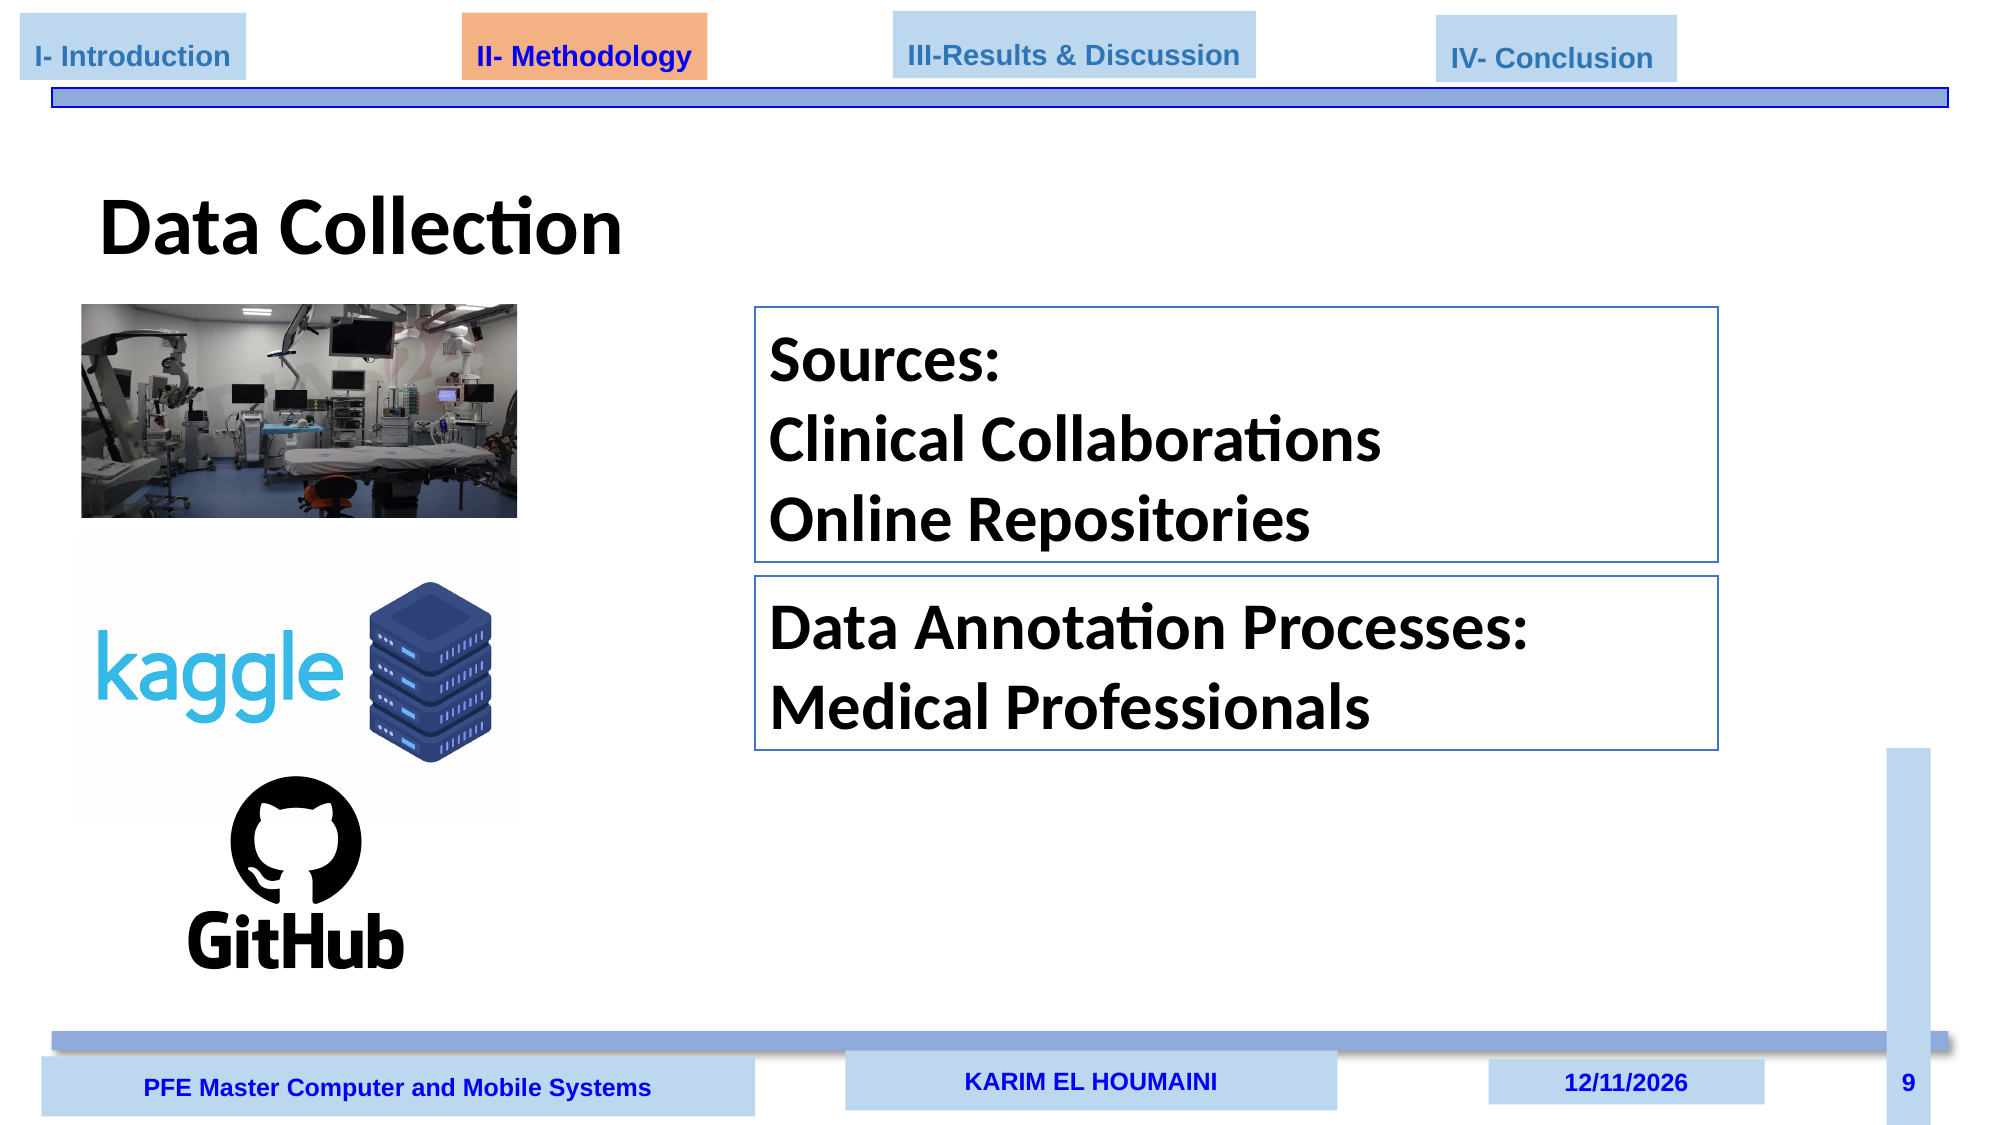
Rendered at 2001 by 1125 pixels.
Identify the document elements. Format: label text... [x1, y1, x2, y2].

text_box III-Results & Discussion [892, 10, 1256, 79]
text_box [51, 87, 1949, 108]
picture [81, 304, 518, 518]
picture [74, 529, 518, 972]
text_box Sources: Clinical Collaborations Online Repositories [754, 306, 1719, 563]
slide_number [1488, 1058, 1765, 1105]
text_box Data Annotation Processes: Medical Professionals [754, 575, 1719, 751]
text_box Data Collection [84, 164, 640, 280]
text_box [51, 1030, 1886, 1052]
footer KARIM EL HOUMAINI [845, 1050, 1338, 1111]
text_box IV- Conclusion [1436, 14, 1678, 83]
text_box PFE Master Computer and Mobile Systems [41, 1056, 756, 1117]
text_box II- Methodology [461, 12, 708, 80]
slide_number 9 [1886, 747, 1931, 1125]
text_box I- Introduction [19, 12, 247, 80]
text_box [1931, 1030, 1949, 1052]
